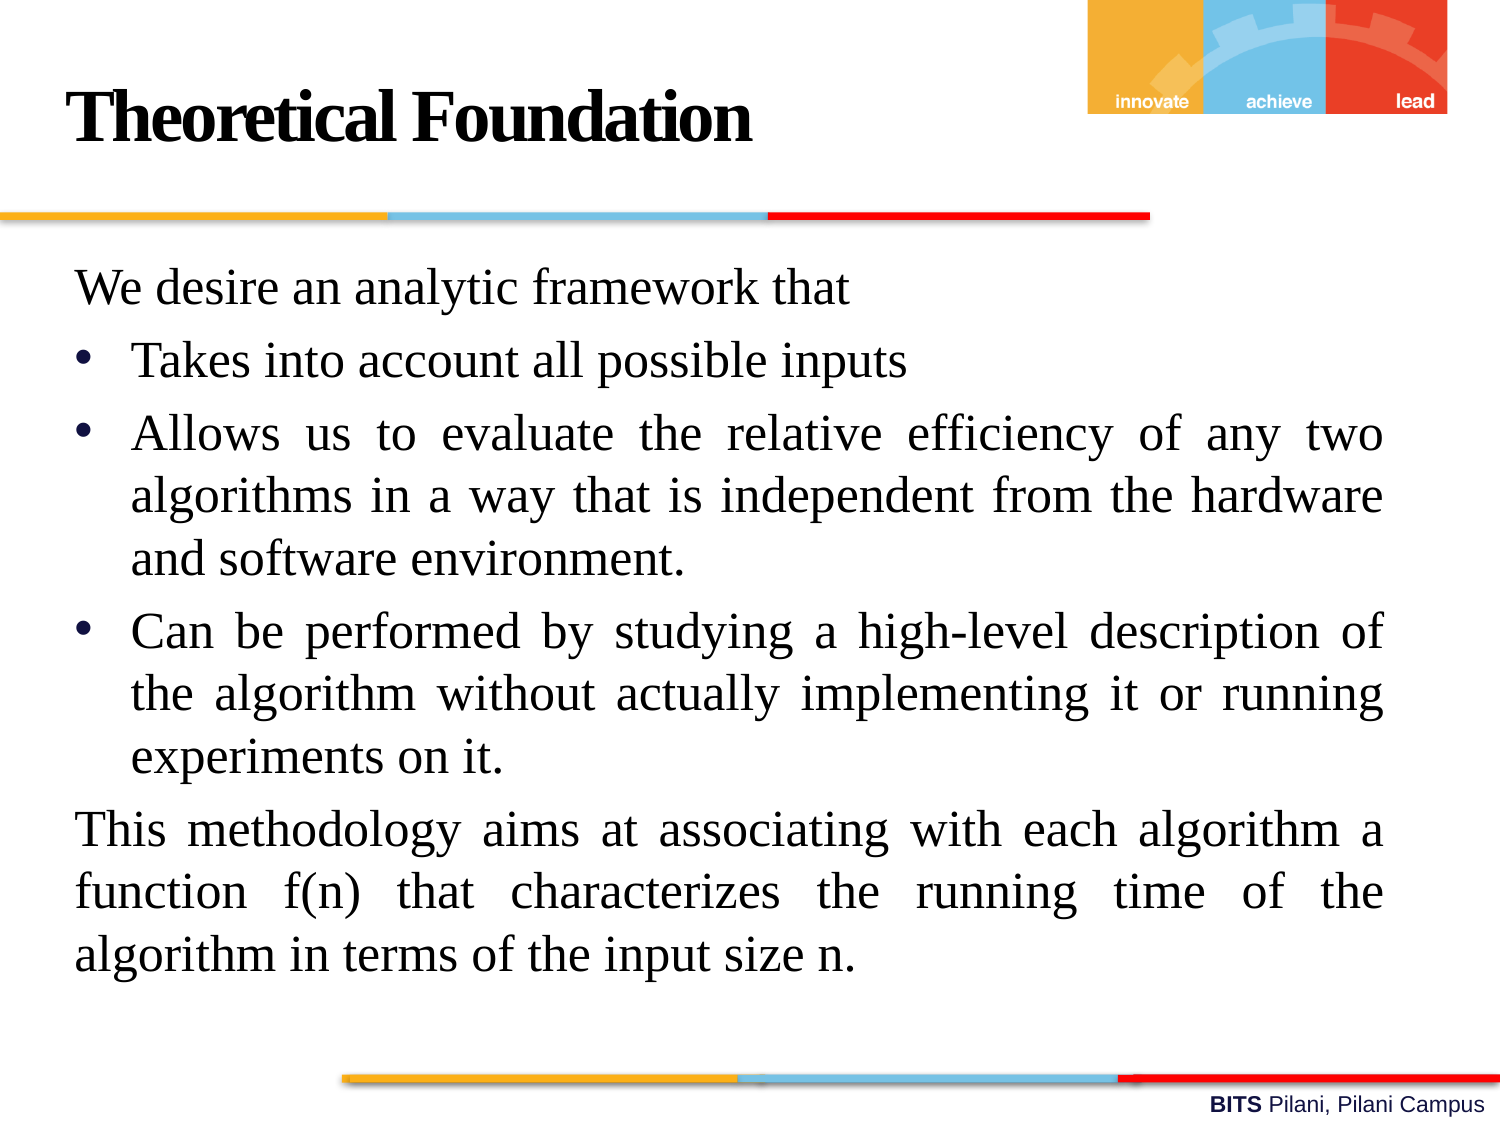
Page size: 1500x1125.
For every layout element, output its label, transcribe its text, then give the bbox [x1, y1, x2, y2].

list We desire an analytic framework that Takes into account all possible inputs Allows us to evaluate the relative efficiency of any two algorithms in a way that is independent from the hardware and software environment. Can be performed by studying a high-level description of the algorithm without actually implementing it or running experiments on it. This methodology aims at associating with each algorithm a function f(n) that characterizes the running time of the algorithm in terms of the input size n. [50, 245, 1400, 988]
list Theoretical Foundation [50, 24, 1088, 213]
picture [1087, 0, 1448, 114]
